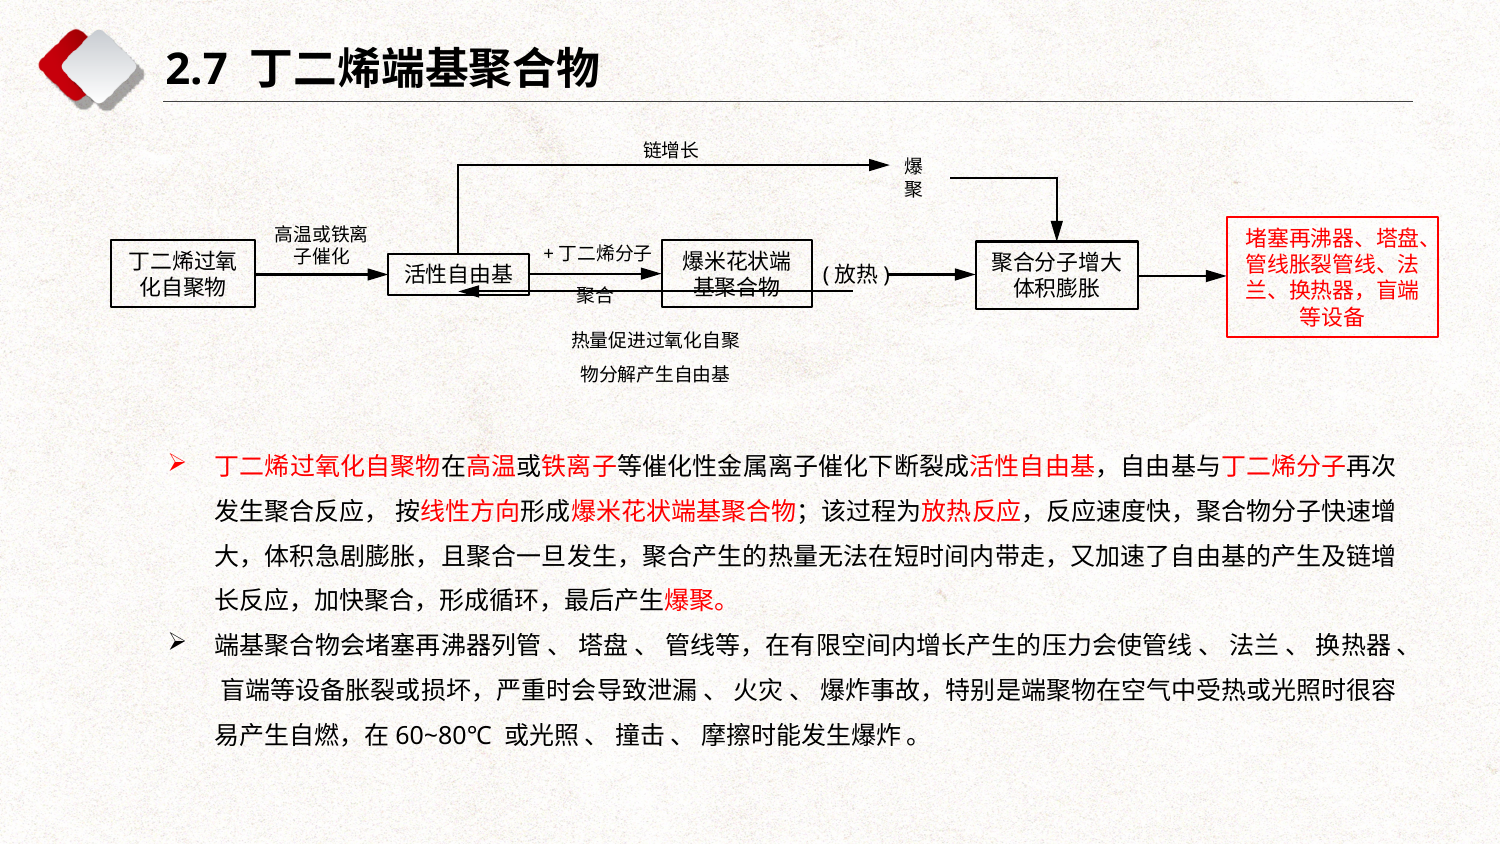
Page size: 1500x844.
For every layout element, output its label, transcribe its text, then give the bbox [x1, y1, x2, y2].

text_box 丁二烯过氧化自聚物在高温或铁离子等催化性金属离子催化下断裂成活性自由基，自由基与丁二烯分子再次发生聚合反应， 按线性方向形成爆米花状端基聚合物；该过程为放热反应，反应速度快，聚合物分子快速增大，体积急剧膨胀，且聚合一旦发生，聚合产生的热量无法在短时间内带走，又加速了自由基的产生及链增长反应，加快聚合，形成循环，最后产生爆聚。 端基聚合物会堵塞再沸器列管 、 塔盘 、 管线等，在有限空间内增长产生的压力会使管线 、 法兰 、 换热器 、 盲端等设备胀裂或损坏，严重时会导致泄漏 、 火灾 、 爆炸事故，特别是端聚物在空气中受热或光照时很容易产生自燃，在60~80℃ 或光照 、 撞击 、 摩擦时能发生爆炸 。 [152, 428, 1412, 757]
text_box 2.7 丁二烯端基聚合物 [150, 33, 615, 102]
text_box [111, 130, 1439, 393]
picture [0, 0, 1500, 844]
